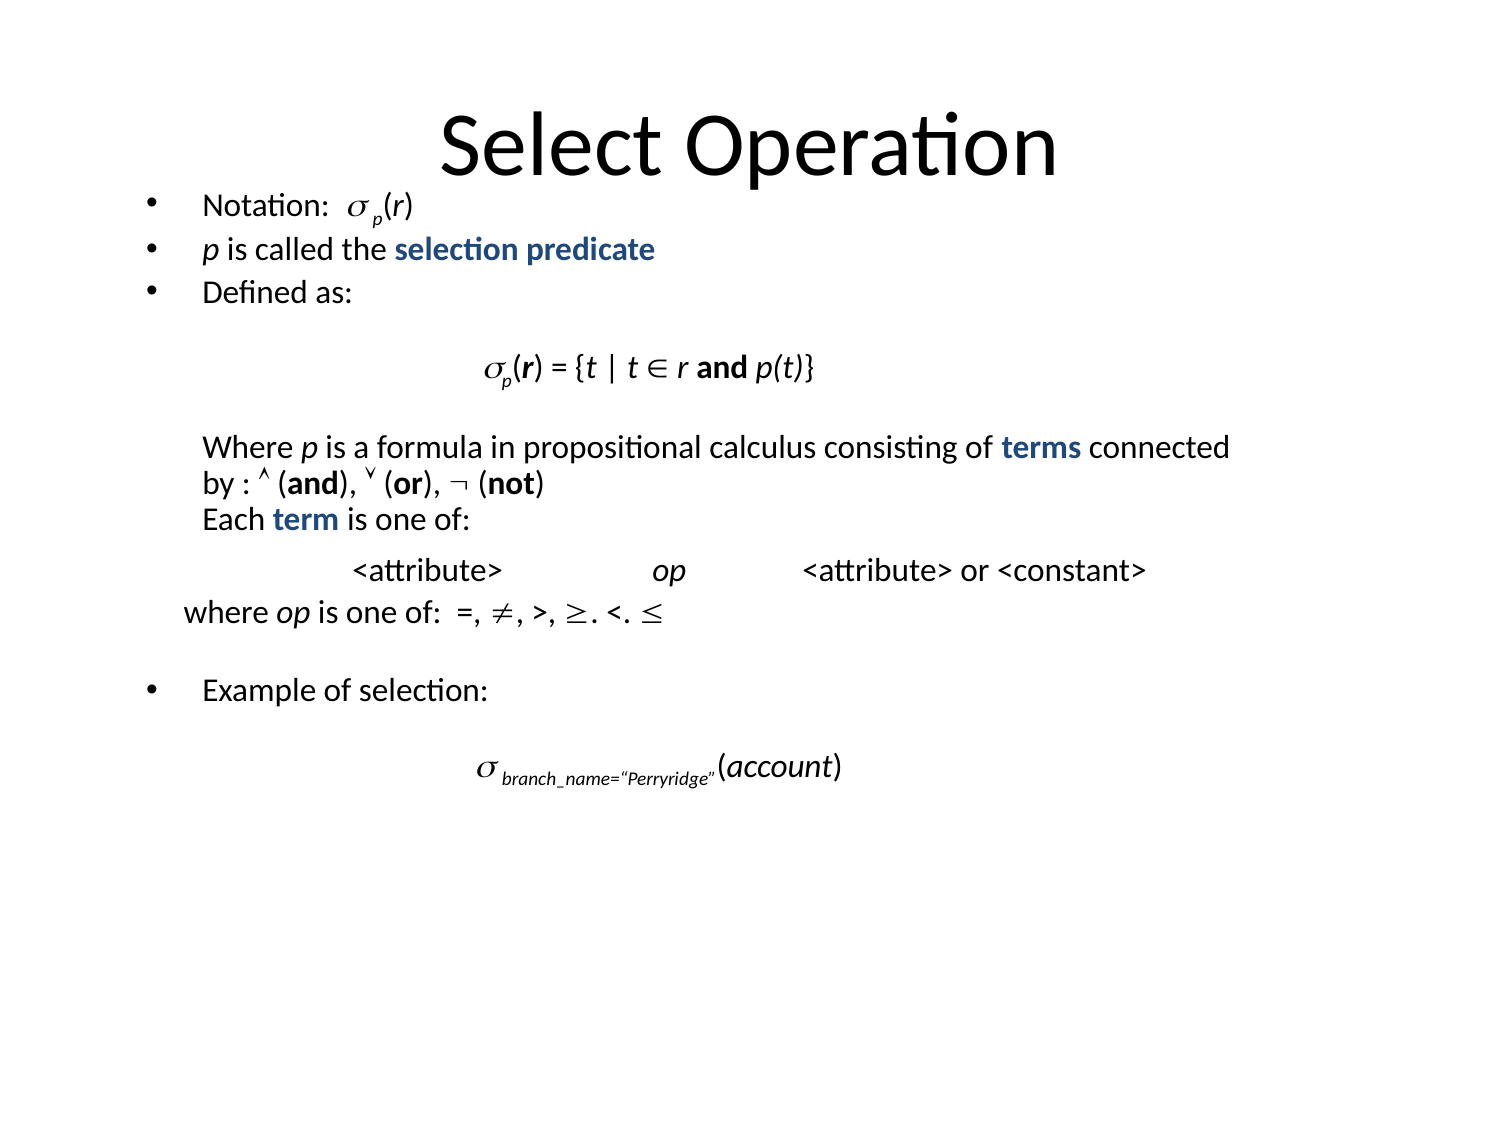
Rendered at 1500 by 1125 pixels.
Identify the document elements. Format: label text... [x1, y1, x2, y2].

title Select Operation [75, 45, 1425, 233]
list Notation:  p(r) p is called the selection predicate Defined as: p(r) = {t | t  r and p(t)} Where p is a formula in propositional calculus consisting of terms connected by :  (and),  (or),  (not) Each term is one of: <attribute> op <attribute> or <constant> where op is one of: =, , >, . <.  Example of selection:  branch_name=“Perryridge”(account) [130, 176, 1257, 856]
